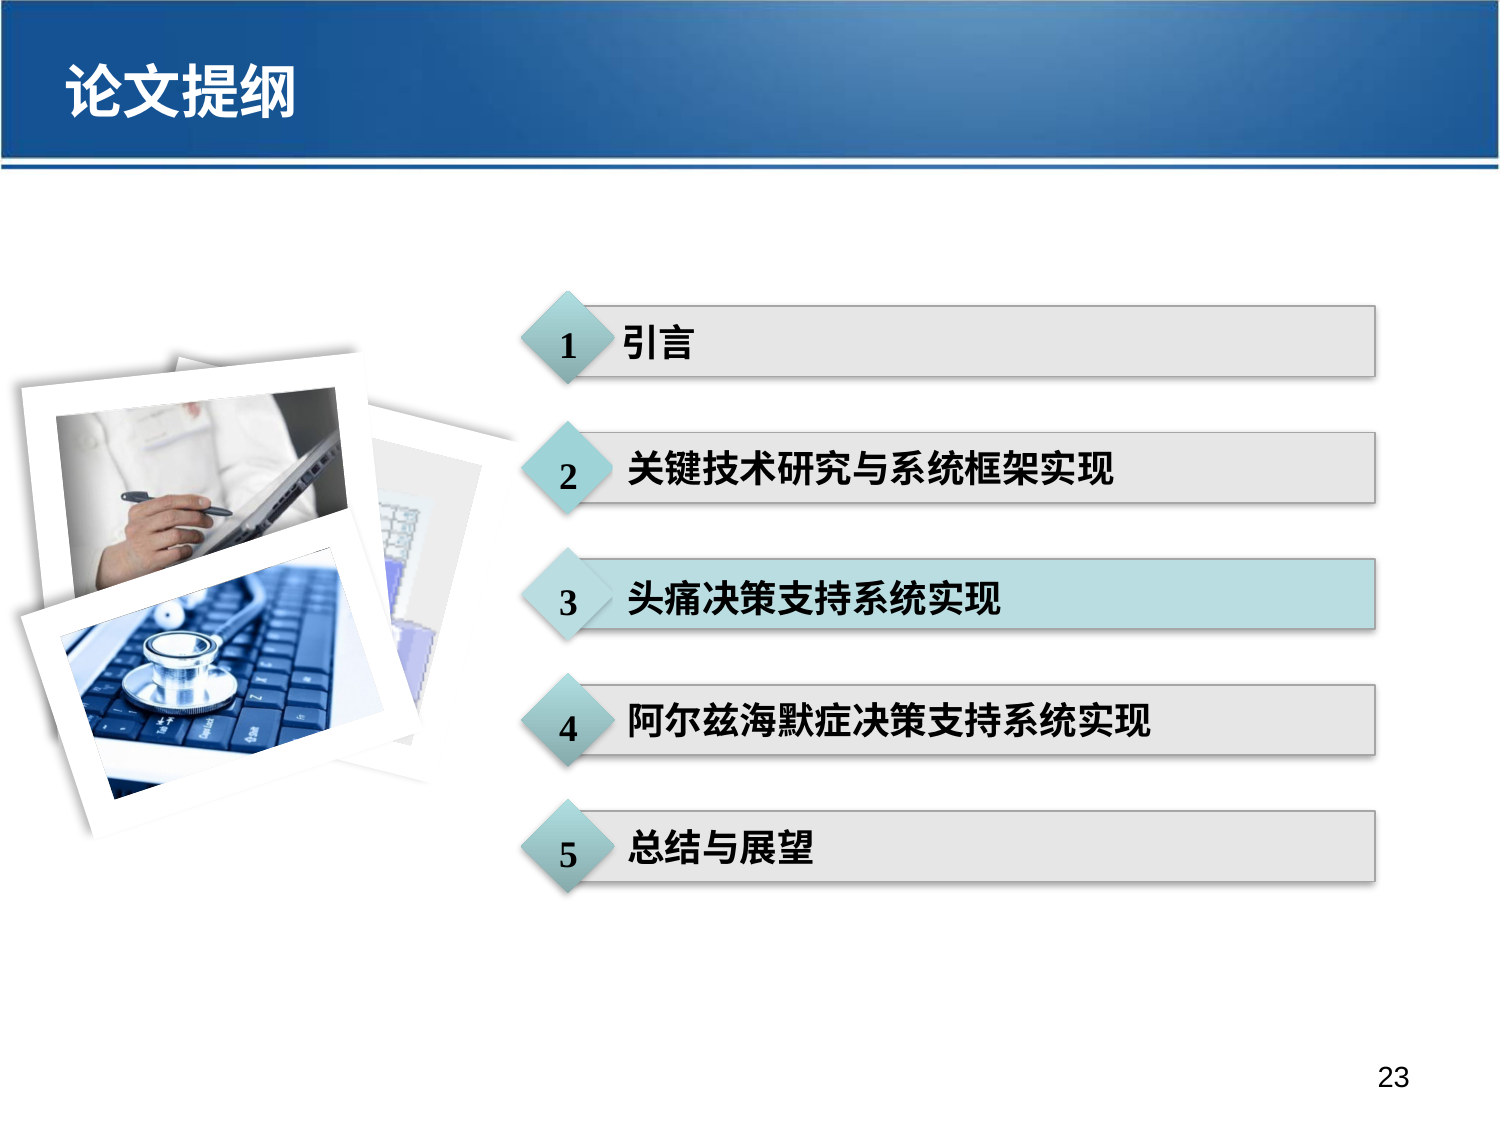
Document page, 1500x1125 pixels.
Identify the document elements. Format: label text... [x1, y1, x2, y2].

text_box 引言 [606, 311, 712, 371]
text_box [520, 799, 1376, 894]
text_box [520, 420, 1376, 515]
picture [0, 0, 1500, 1125]
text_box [520, 672, 1376, 768]
text_box 1 [521, 290, 615, 385]
slide_number 23 [1074, 1051, 1426, 1125]
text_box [520, 546, 1376, 642]
text_box 论文提纲 [49, 47, 1329, 133]
text_box [585, 305, 1376, 377]
